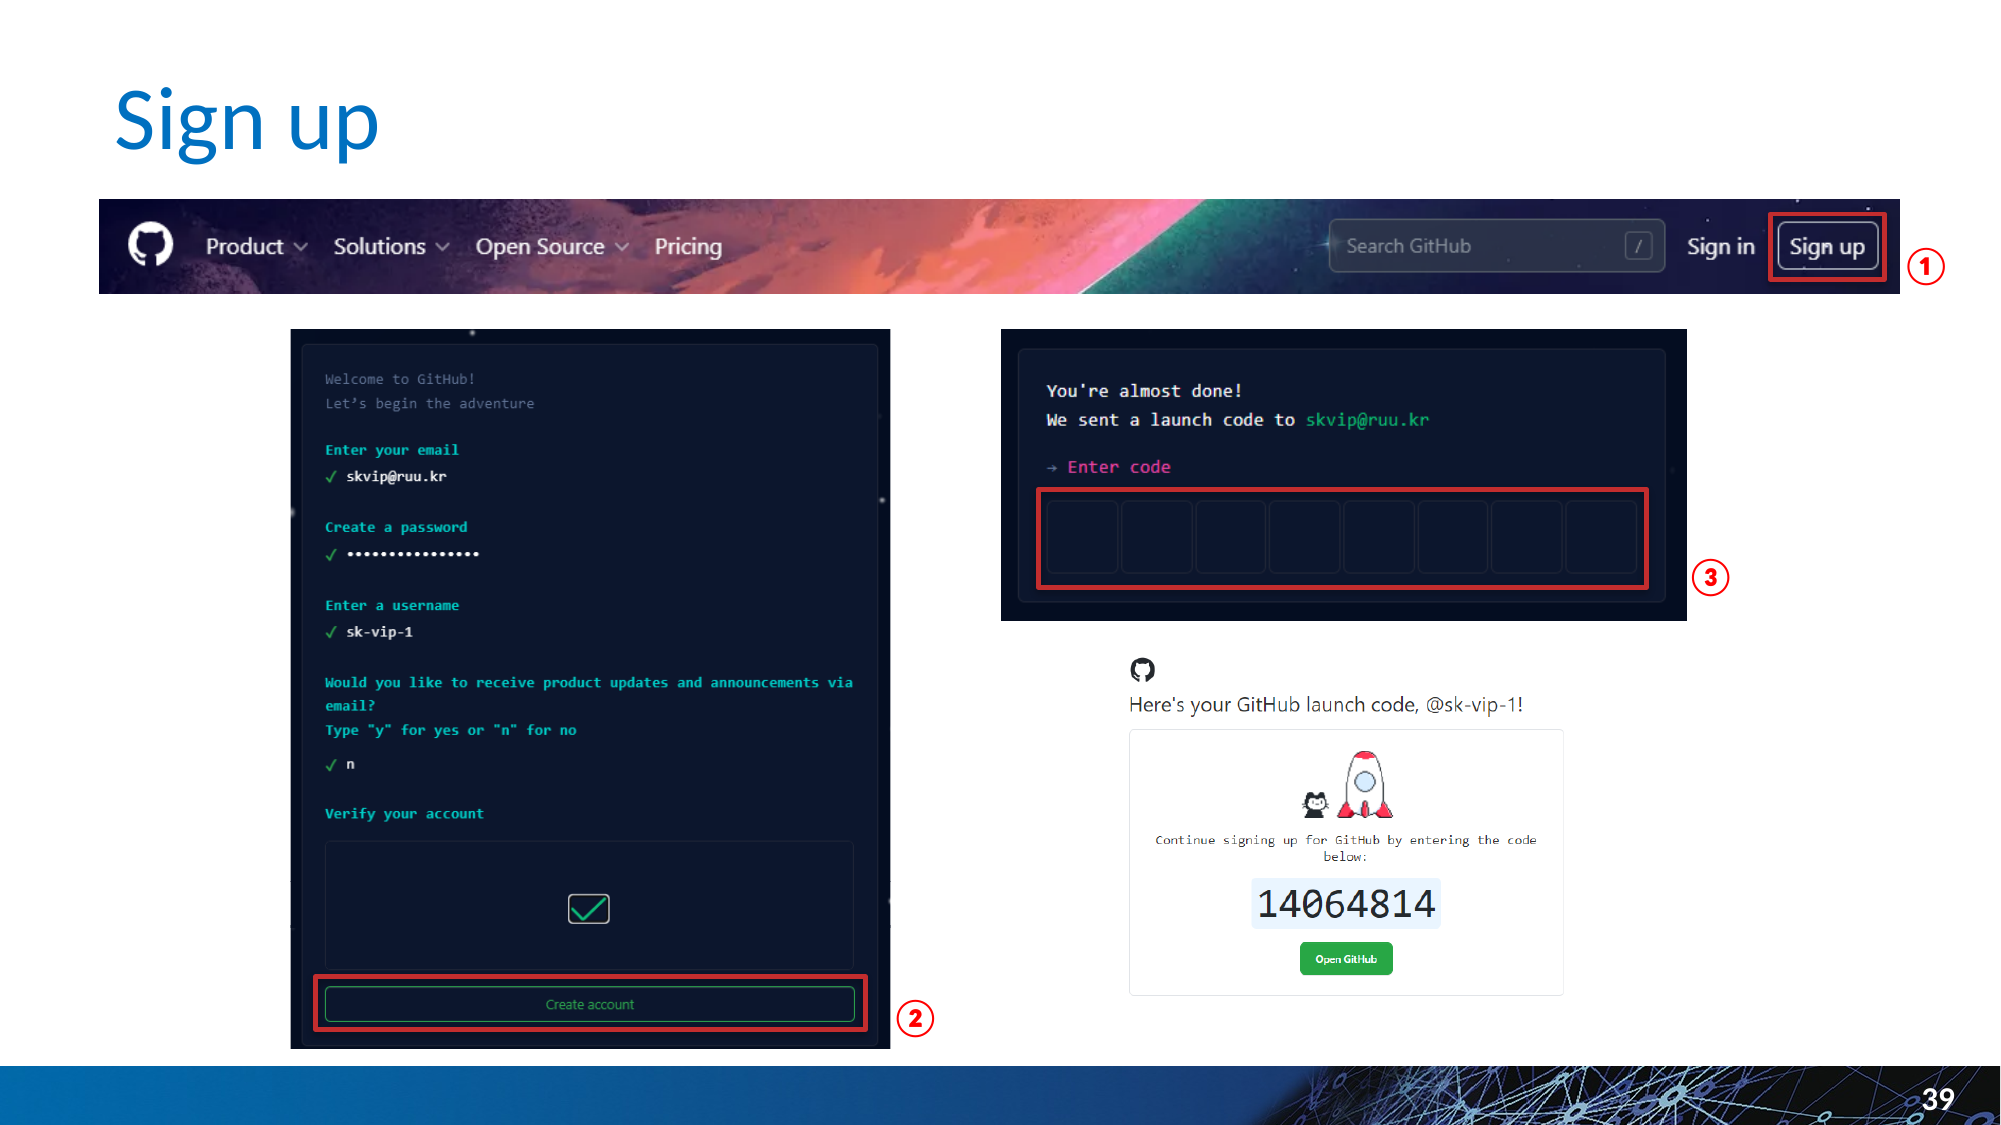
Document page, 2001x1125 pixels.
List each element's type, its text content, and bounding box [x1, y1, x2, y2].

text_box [290, 328, 891, 1049]
picture [0, 1066, 2001, 1125]
text_box ② [894, 985, 956, 1046]
picture [99, 199, 1901, 295]
picture [1001, 328, 1687, 621]
slide_number 39 [1519, 1067, 1970, 1125]
text_box ① [1907, 233, 1966, 293]
title Sign up [99, 45, 1745, 199]
text_box ③ [1691, 544, 1751, 605]
picture [1109, 637, 1592, 1005]
